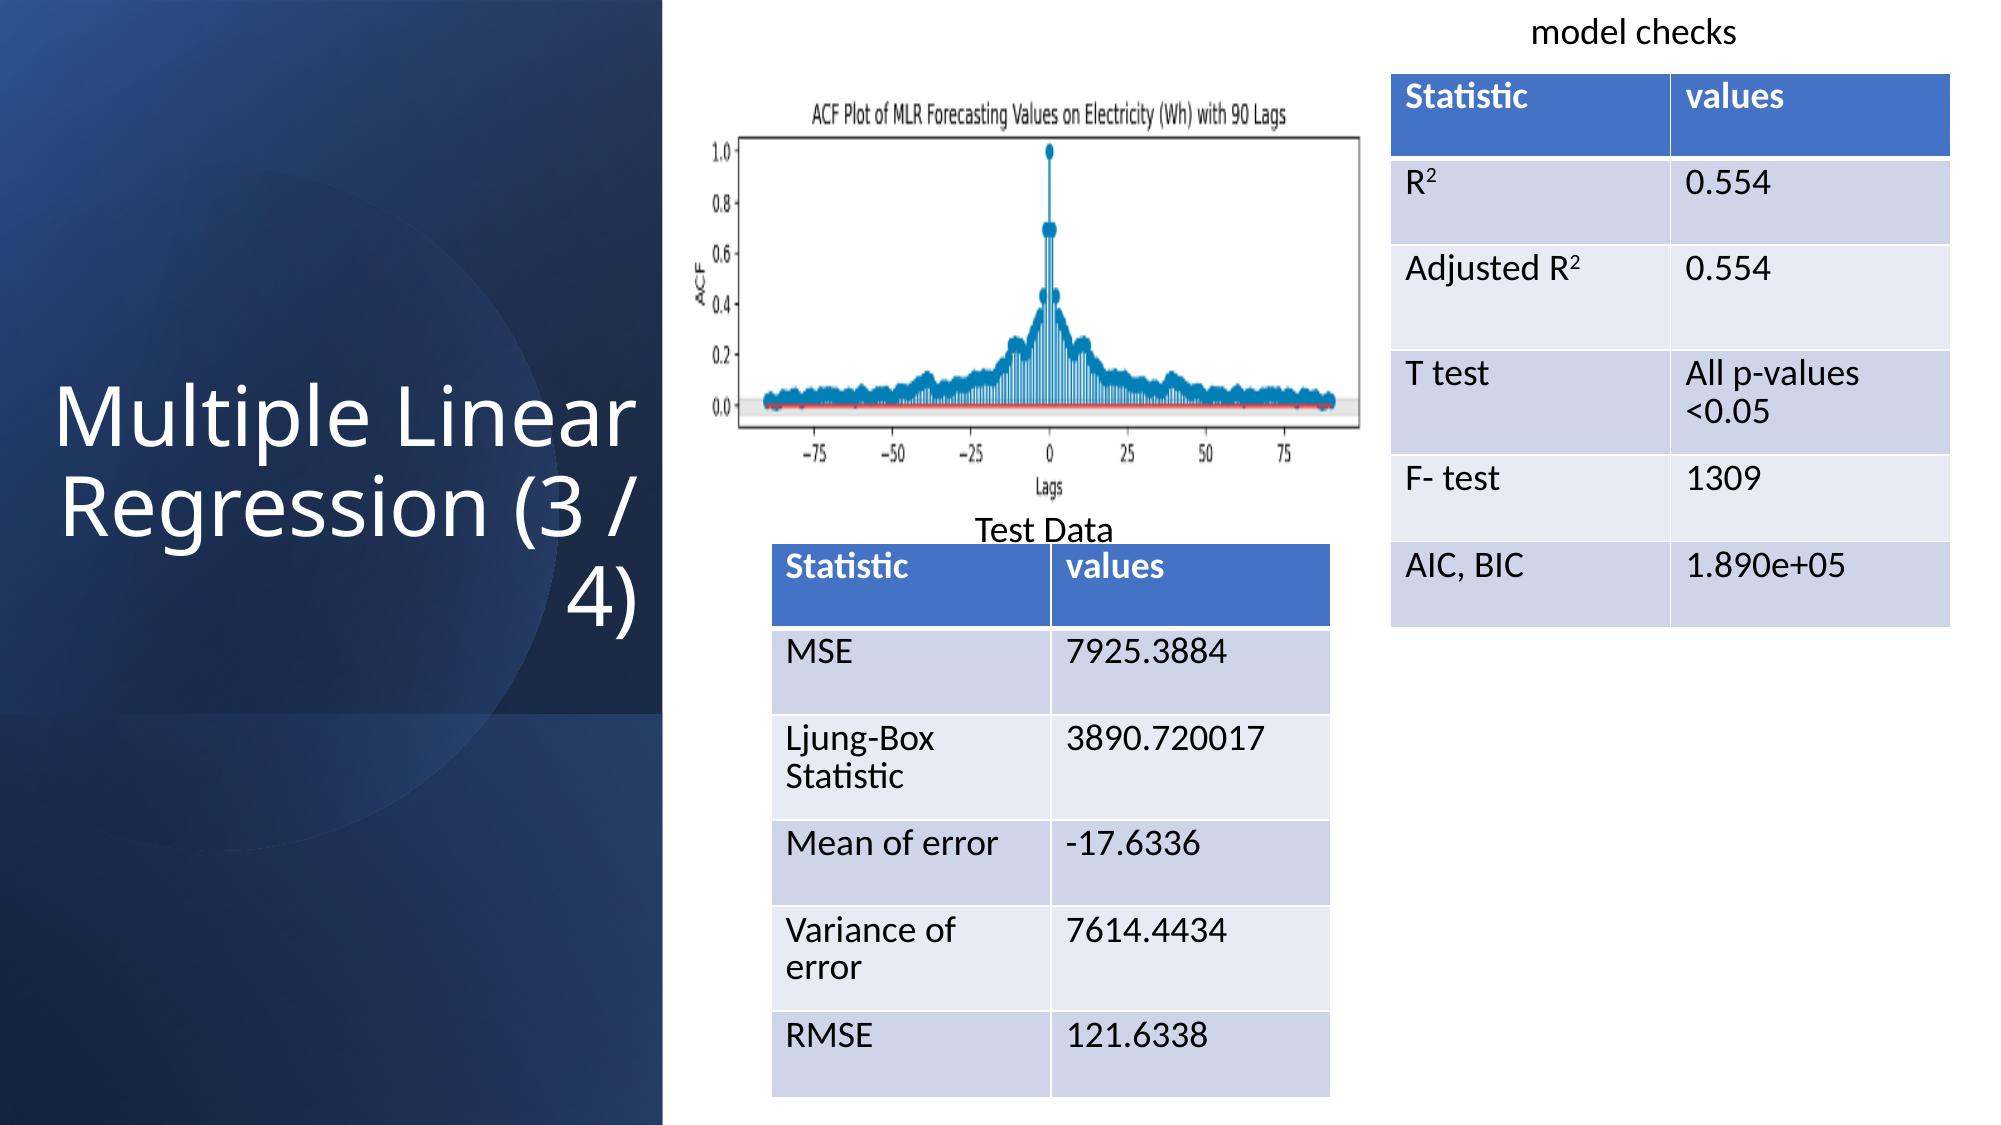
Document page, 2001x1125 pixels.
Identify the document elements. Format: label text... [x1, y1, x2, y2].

table_cell AIC, BIC [1391, 542, 1670, 627]
table_cell -17.6336 [1052, 821, 1330, 905]
table_cell Variance of error [772, 907, 1050, 1010]
table_cell MSE [772, 631, 1050, 714]
table_cell 7614.4434 [1052, 907, 1330, 1010]
table_cell R2 [1391, 161, 1670, 244]
table_header values [1052, 558, 1330, 626]
text_box [663, 0, 2000, 1125]
table_cell 0.554 [1671, 246, 1950, 349]
table_cell 1309 [1671, 456, 1950, 541]
table_cell Ljung-Box Statistic [772, 716, 1050, 819]
table_cell 1.890e+05 [1671, 542, 1950, 627]
table_cell F- test [1391, 456, 1670, 541]
table_header Statistic [772, 544, 1050, 626]
table_cell 7925.3884 [1052, 631, 1330, 714]
picture [684, 66, 1369, 533]
table_cell Adjusted R2 [1391, 246, 1670, 349]
table_cell 0.554 [1671, 161, 1950, 244]
table_cell All p-values <0.05 [1671, 351, 1950, 454]
table_cell T test [1391, 351, 1670, 454]
table_cell 3890.720017 [1052, 716, 1330, 819]
table_cell RMSE [772, 1012, 1050, 1097]
text_box [0, 0, 663, 1124]
table_header values [1671, 74, 1950, 156]
table_cell Mean of error [772, 821, 1050, 905]
text_box model checks [1515, 0, 1984, 60]
table_cell 121.6338 [1052, 1012, 1330, 1097]
title Multiple Linear Regression (3 / 4) [21, 96, 654, 652]
text_box Test Data [960, 497, 1428, 558]
table_header Statistic [1391, 74, 1670, 156]
